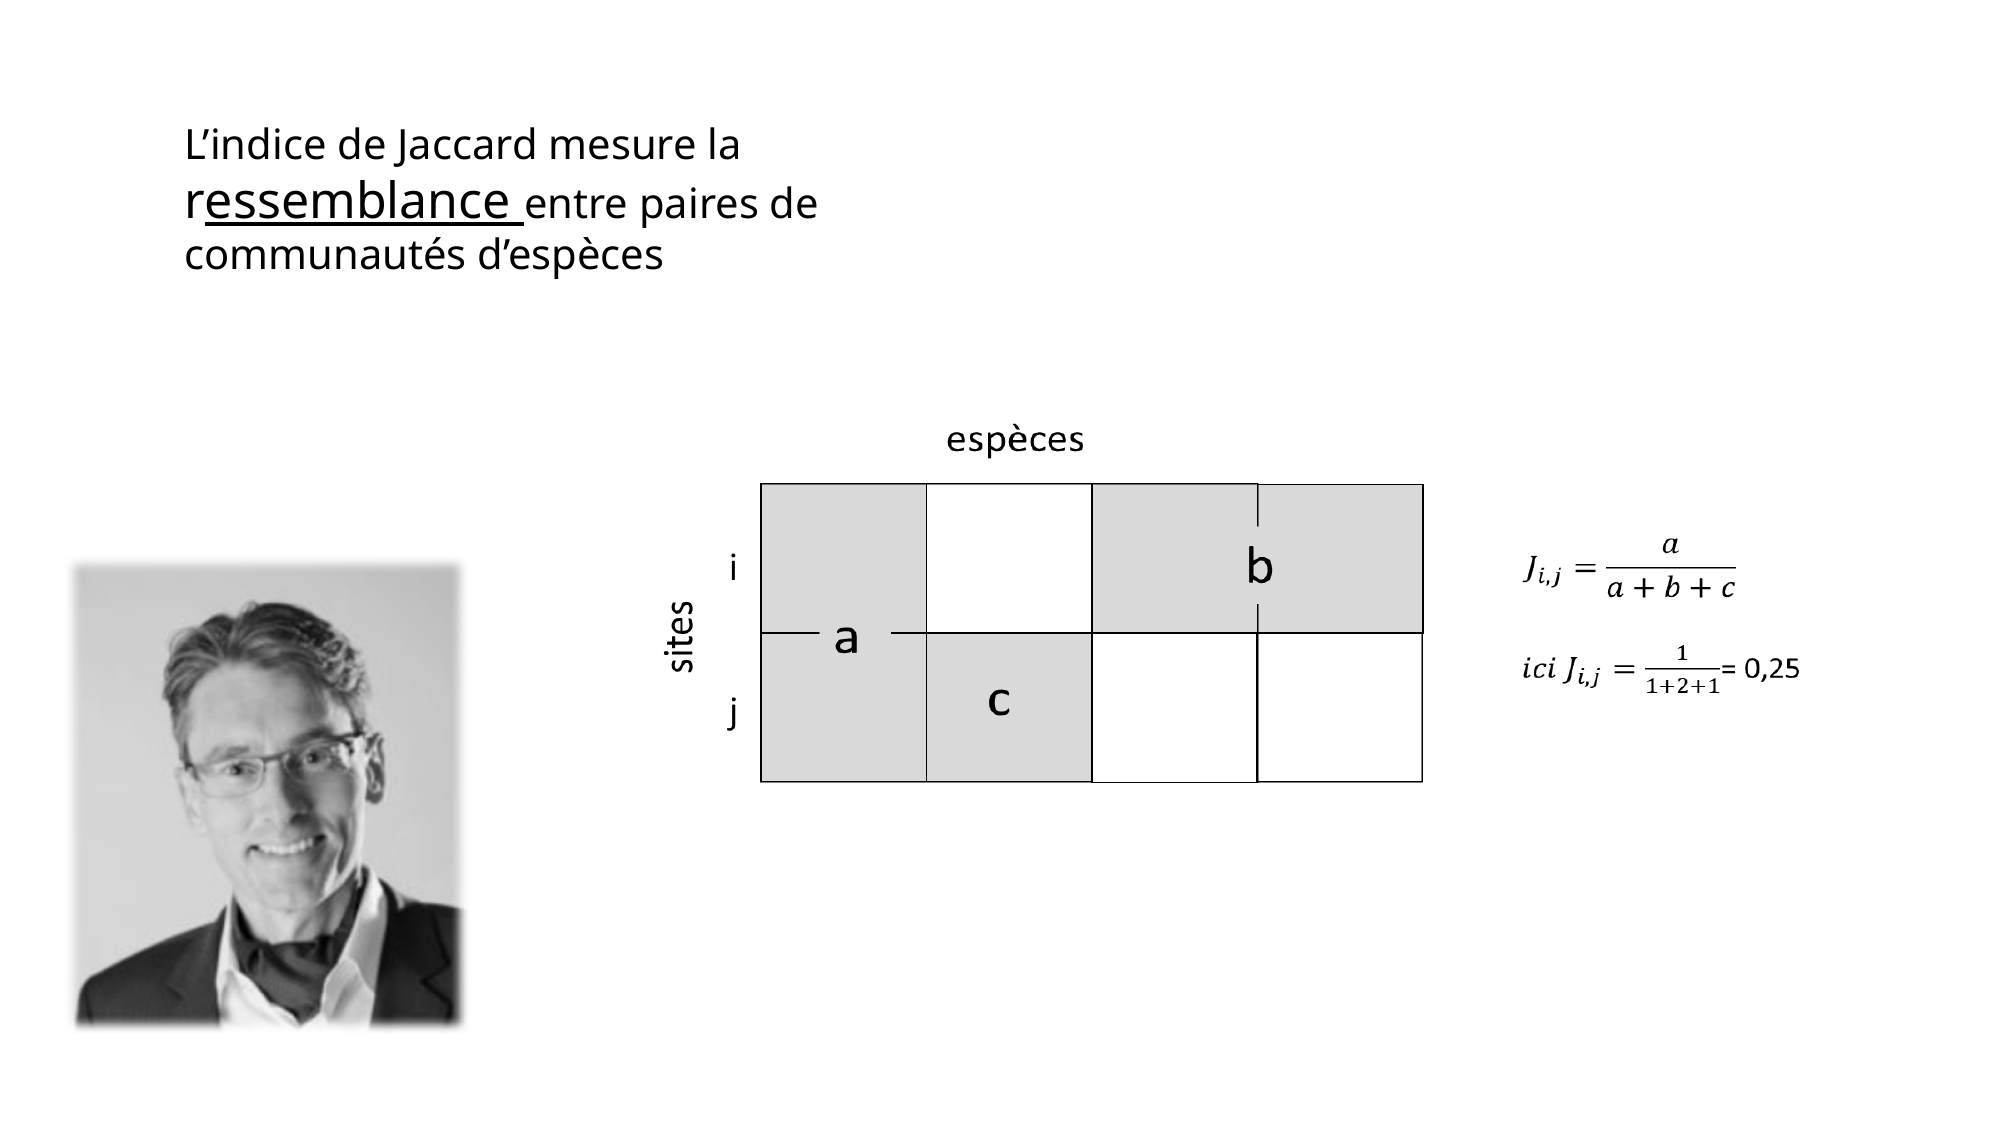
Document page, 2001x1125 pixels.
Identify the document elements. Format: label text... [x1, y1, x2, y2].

picture [63, 554, 470, 1034]
picture [638, 400, 1929, 783]
text_box L’indice de Jaccard mesure la ressemblance entre paires de communautés d’espèces [169, 110, 899, 286]
